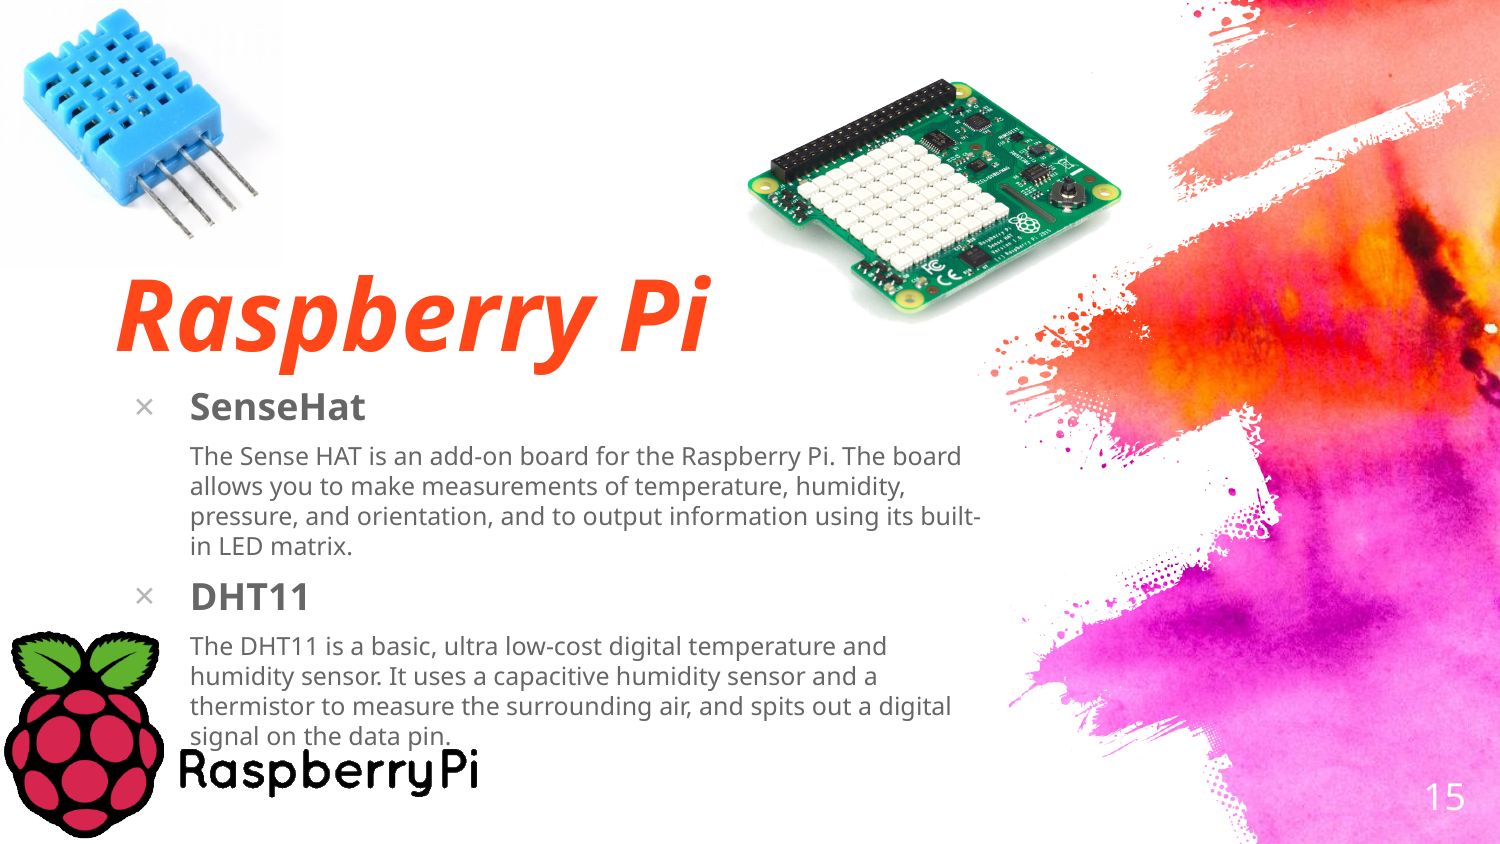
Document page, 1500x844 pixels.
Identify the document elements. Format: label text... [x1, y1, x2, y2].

title Raspberry Pi [99, 246, 1004, 387]
list SenseHat The Sense HAT is an add-on board for the Raspberry Pi. The board allows you to make measurements of temperature, humidity, pressure, and orientation, and to output information using its built-in LED matrix. DHT11 The DHT11 is a basic, ultra low-cost digital temperature and humidity sensor. It uses a capacitive humidity sensor and a thermistor to measure the surrounding air, and spits out a digital signal on the data pin. [99, 387, 1004, 796]
slide_number ‹#› [1391, 766, 1482, 832]
picture [0, 0, 1500, 844]
